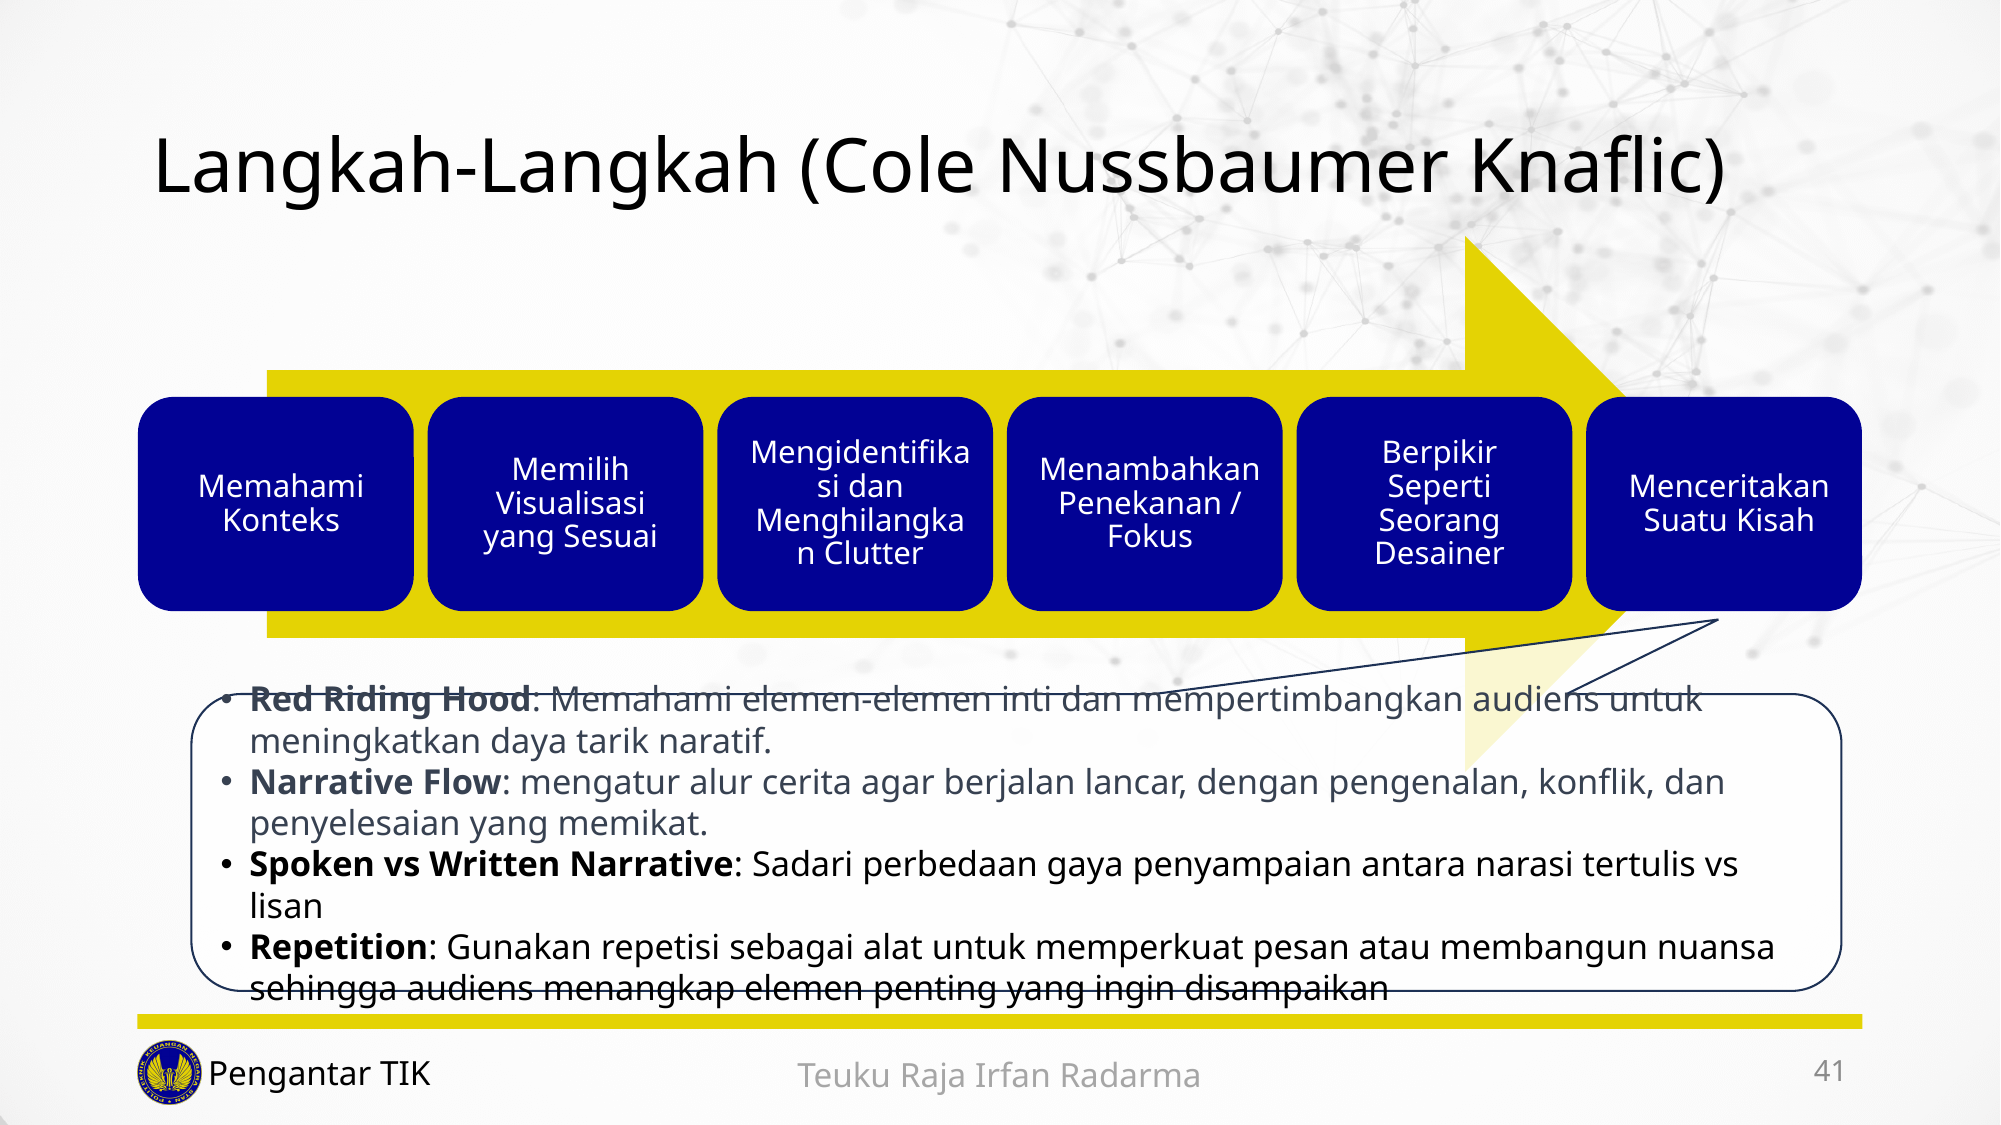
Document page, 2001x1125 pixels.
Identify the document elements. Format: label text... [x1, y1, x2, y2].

slide_number 41 [1412, 1042, 1863, 1103]
picture [137, 1040, 202, 1105]
text_box Red Riding Hood: Memahami elemen-elemen inti dan mempertimbangkan audiens untuk meningkatkan daya tarik naratif. Narrative Flow: mengatur alur cerita agar berjalan lancar, dengan pengenalan, konflik, dan penyelesaian yang memikat. Spoken vs Written Narrative: Sadari perbedaan gaya penyampaian antara narasi tertulis vs lisan Repetition: Gunakan repetisi sebagai alat untuk memperkuat pesan atau membangun nuansa sehingga audiens menangkap elemen penting yang ingin disampaikan [190, 772, 1843, 992]
title Langkah-Langkah (Cole Nussbaumer Knaflic) [137, 59, 1863, 236]
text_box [137, 236, 1863, 772]
